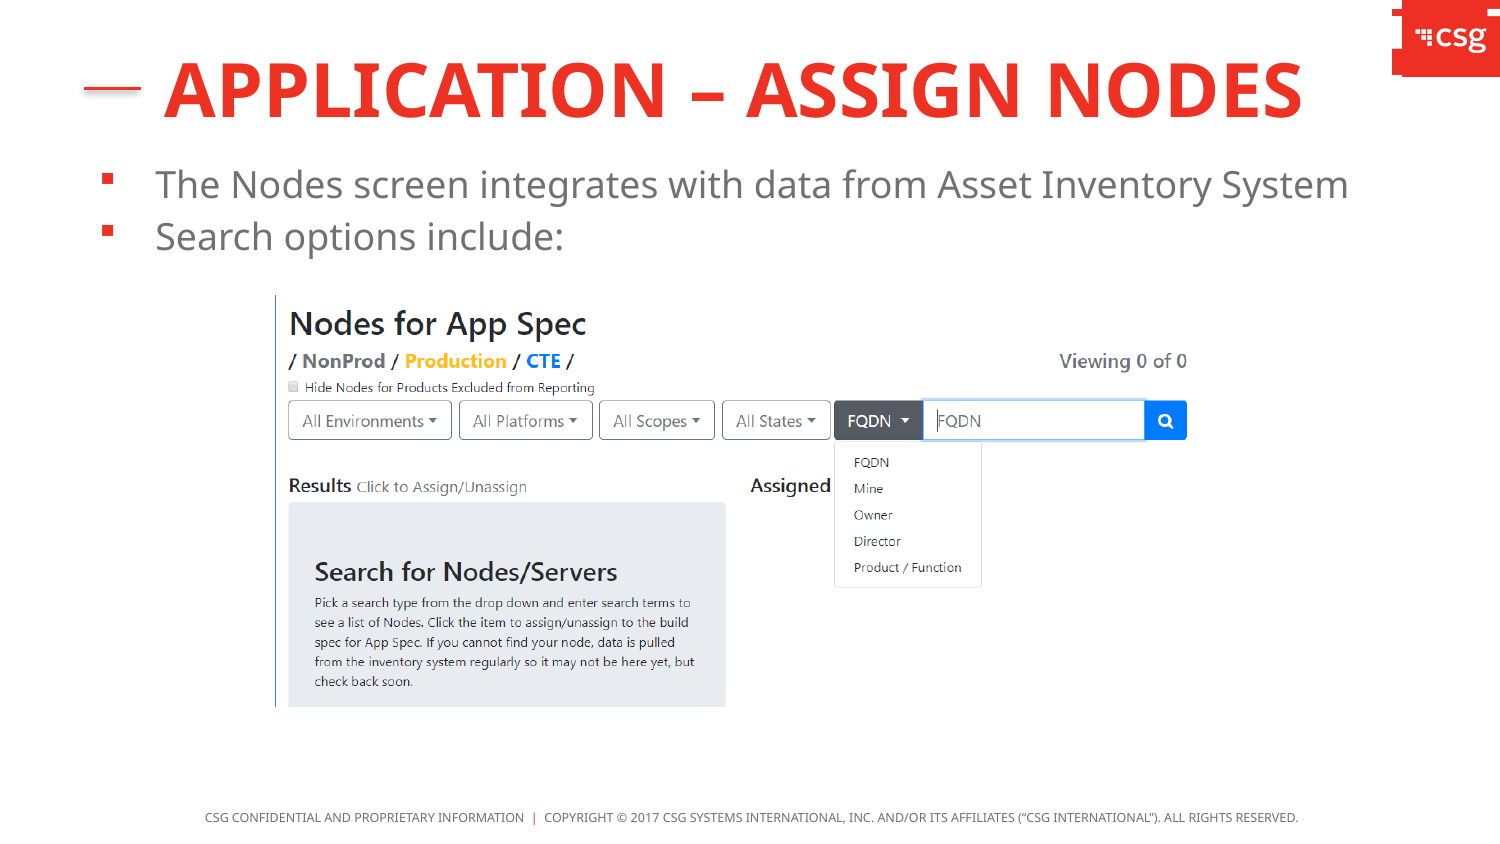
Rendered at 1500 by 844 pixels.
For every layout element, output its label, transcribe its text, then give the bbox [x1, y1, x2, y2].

list The Nodes screen integrates with data from Asset Inventory System Search options include: [84, 153, 1468, 777]
picture [1392, 0, 1500, 77]
picture [275, 295, 1195, 708]
list Application – Assign Nodes [149, 34, 1384, 141]
